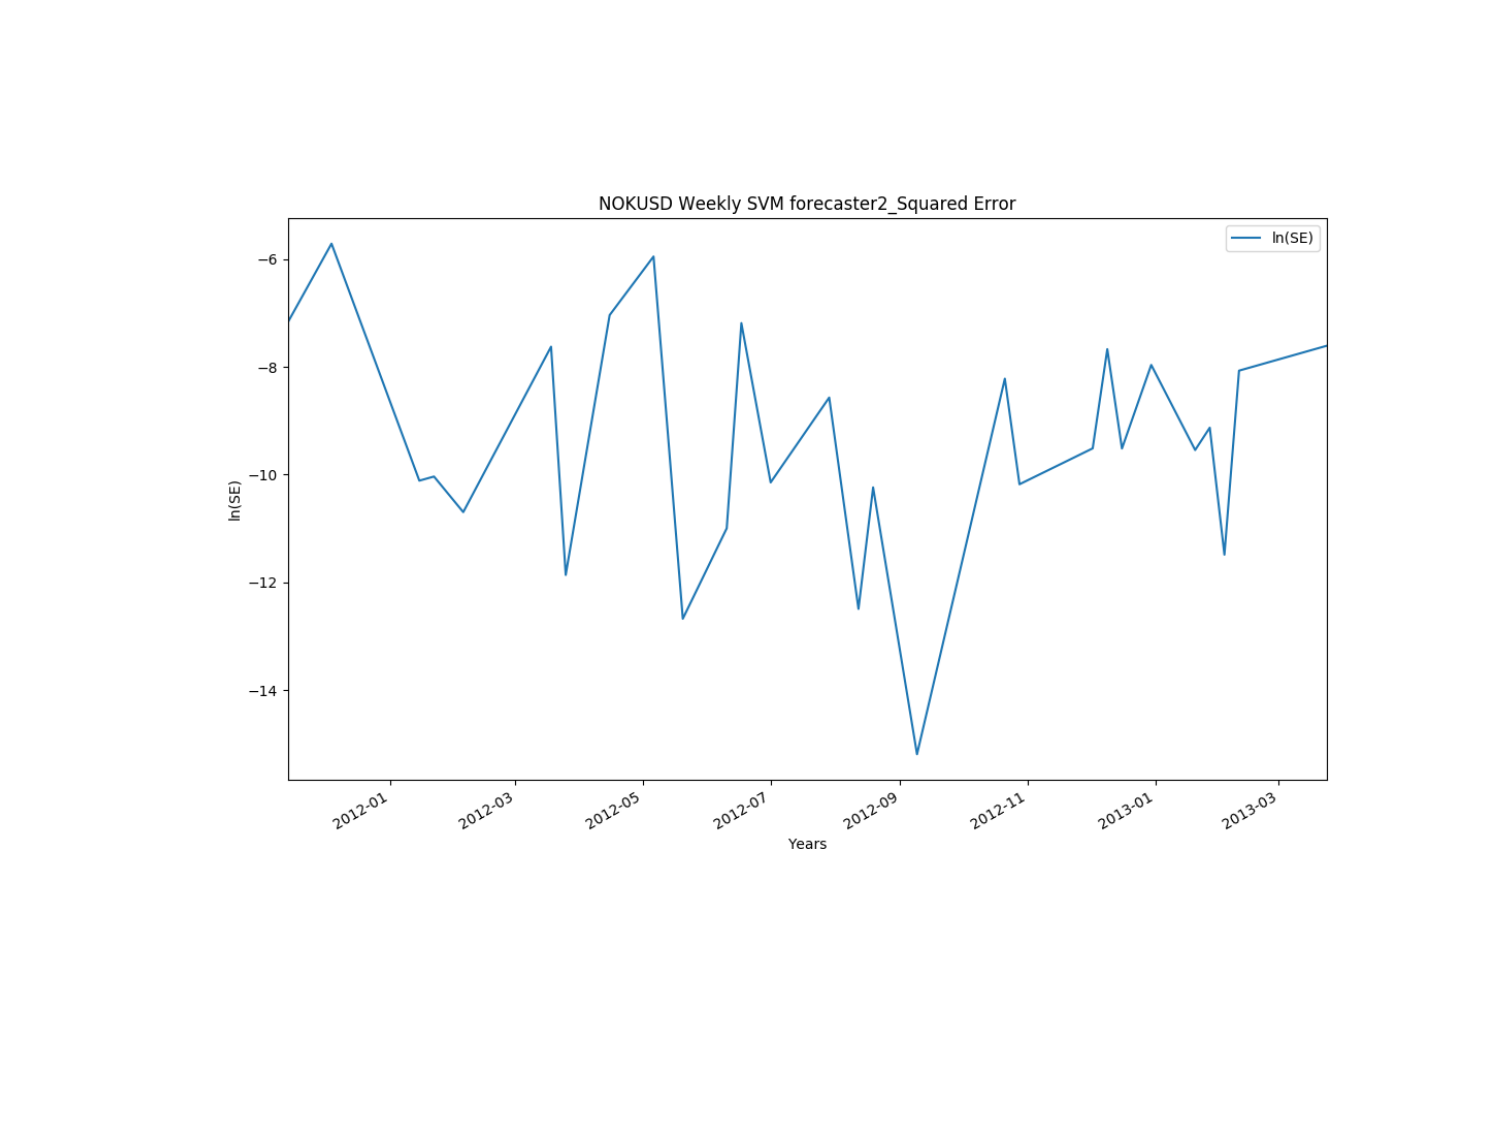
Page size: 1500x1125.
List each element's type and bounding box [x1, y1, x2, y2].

picture [119, 119, 1461, 946]
